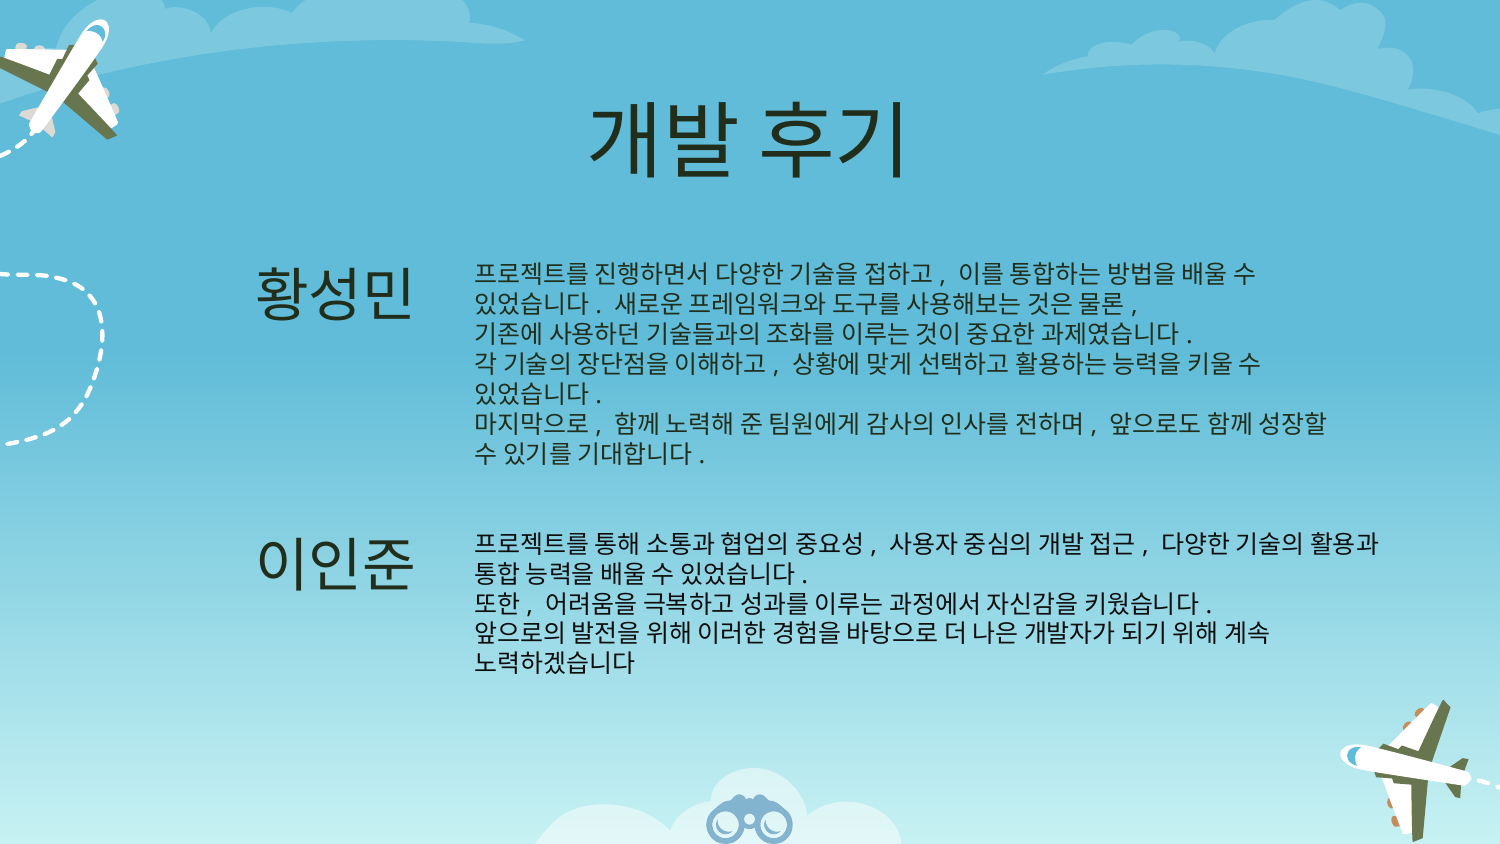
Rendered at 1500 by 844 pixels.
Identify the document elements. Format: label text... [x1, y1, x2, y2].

title 개발 후기 [116, 72, 1382, 167]
picture [705, 794, 793, 844]
text_box 이인준 [240, 527, 459, 613]
text_box 황성민 [240, 257, 555, 344]
text_box 프로젝트를 통해 소통과 협업의 중요성, 사용자 중심의 개발 접근, 다양한 기술의 활용과 통합 능력을 배울 수 있었습니다. 또한, 어려움을 극복하고 성과를 이루는 과정에서 자신감을 키웠습니다. 앞으로의 발전을 위해 이러한 경험을 바탕으로 더 나은 개발자가 되기 위해 계속 노력하겠습니다 [459, 513, 1398, 684]
text_box 프로젝트를 진행하면서 다양한 기술을 접하고, 이를 통합하는 방법을 배울 수 있었습니다. 새로운 프레임워크와 도구를 사용해보는 것은 물론, 기존에 사용하던 기술들과의 조화를 이루는 것이 중요한 과제였습니다. 각 기술의 장단점을 이해하고, 상황에 맞게 선택하고 활용하는 능력을 키울 수 있었습니다. 마지막으로, 함께 노력해 준 팀원에게 감사의 인사를 전하며, 앞으로도 함께 성장할 수 있기를 기대합니다. [459, 244, 1366, 480]
